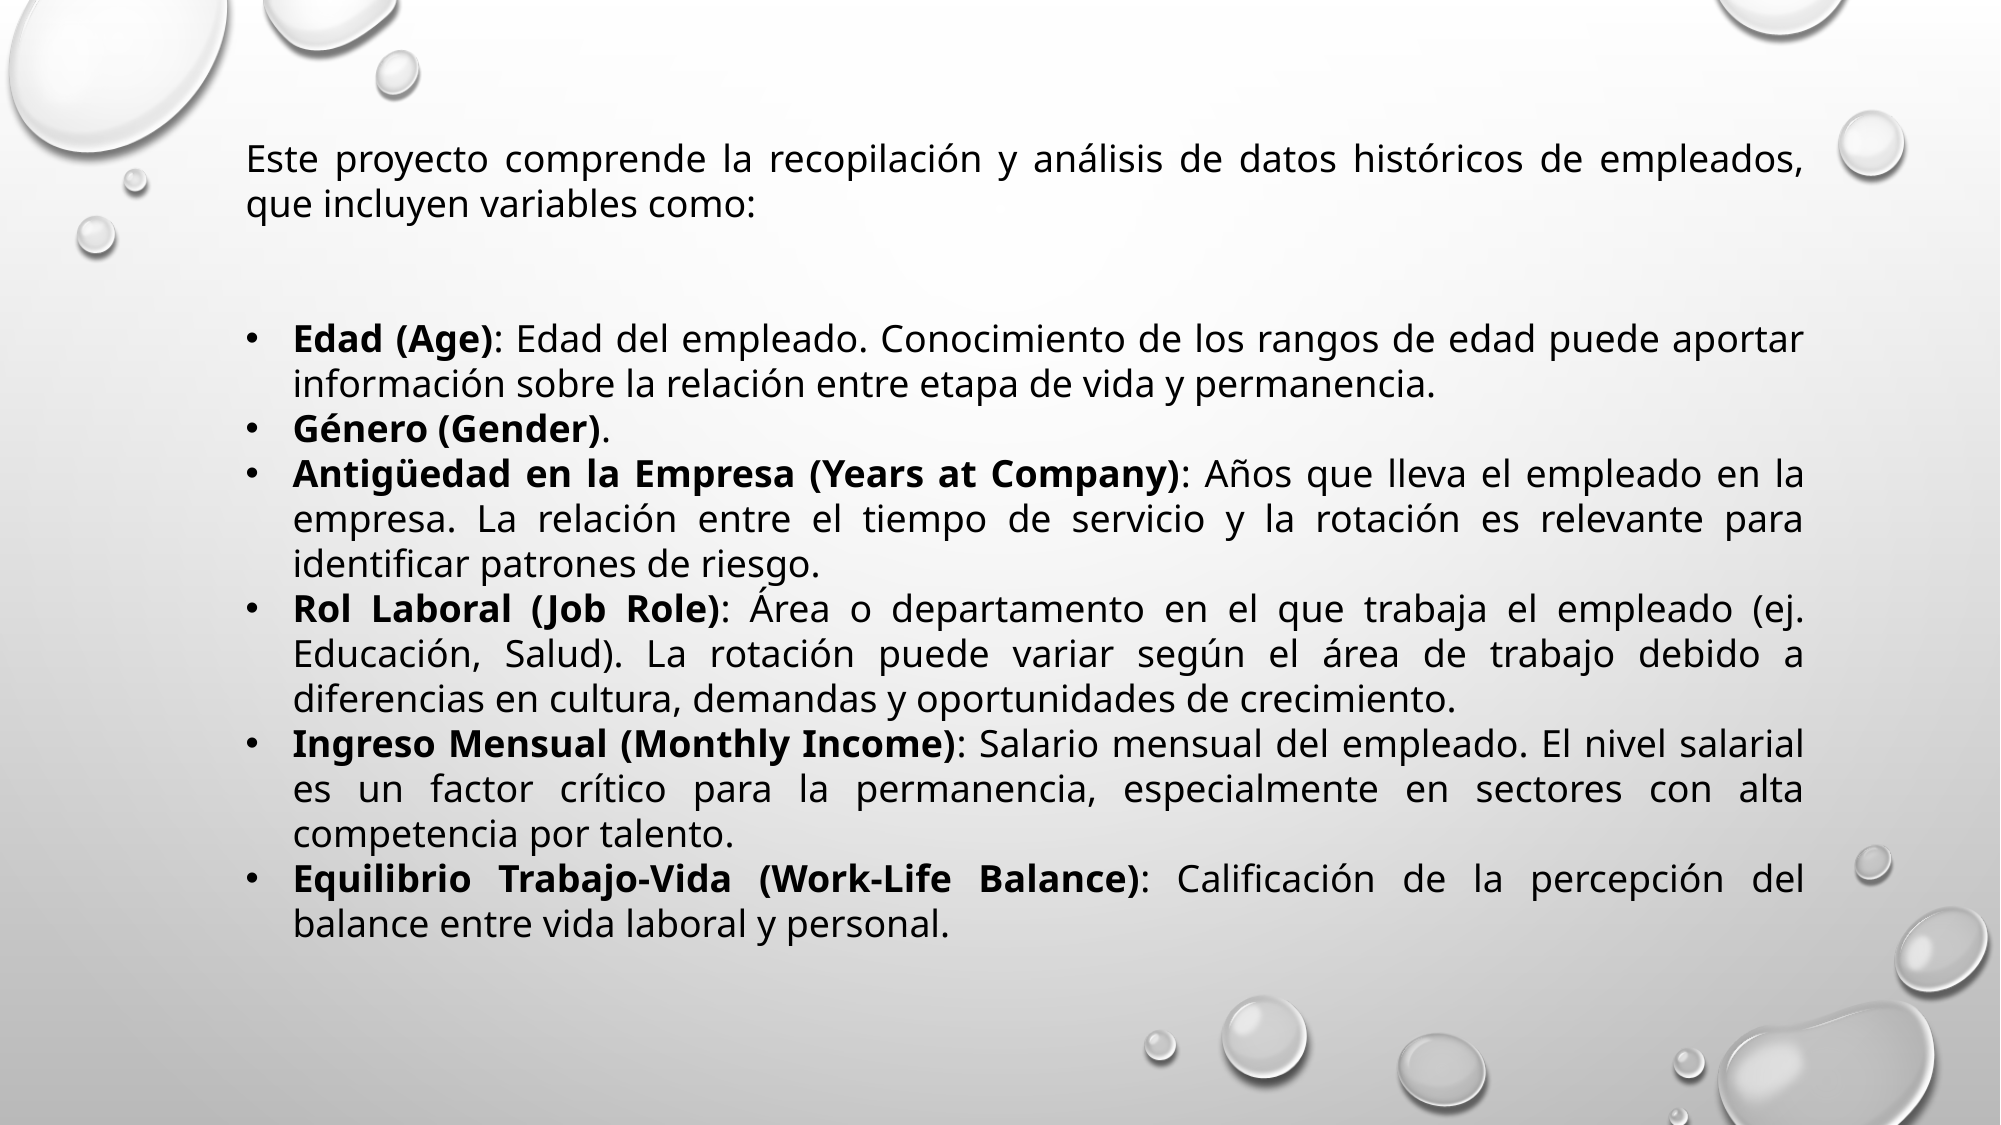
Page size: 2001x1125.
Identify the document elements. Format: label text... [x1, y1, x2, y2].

picture [0, 0, 2000, 1125]
text_box Este proyecto comprende la recopilación y análisis de datos históricos de empleados, que incluyen variables como: Edad (Age): Edad del empleado. Conocimiento de los rangos de edad puede aportar información sobre la relación entre etapa de vida y permanencia. Género (Gender). Antigüedad en la Empresa (Years at Company): Años que lleva el empleado en la empresa. La relación entre el tiempo de servicio y la rotación es relevante para identificar patrones de riesgo. Rol Laboral (Job Role): Área o departamento en el que trabaja el empleado (ej. Educación, Salud). La rotación puede variar según el área de trabajo debido a diferencias en cultura, demandas y oportunidades de crecimiento. Ingreso Mensual (Monthly Income): Salario mensual del empleado. El nivel salarial es un factor crítico para la permanencia, especialmente en sectores con alta competencia por talento. Equilibrio Trabajo-Vida (Work-Life Balance): Calificación de la percepción del balance entre vida laboral y personal. [230, 127, 1821, 998]
